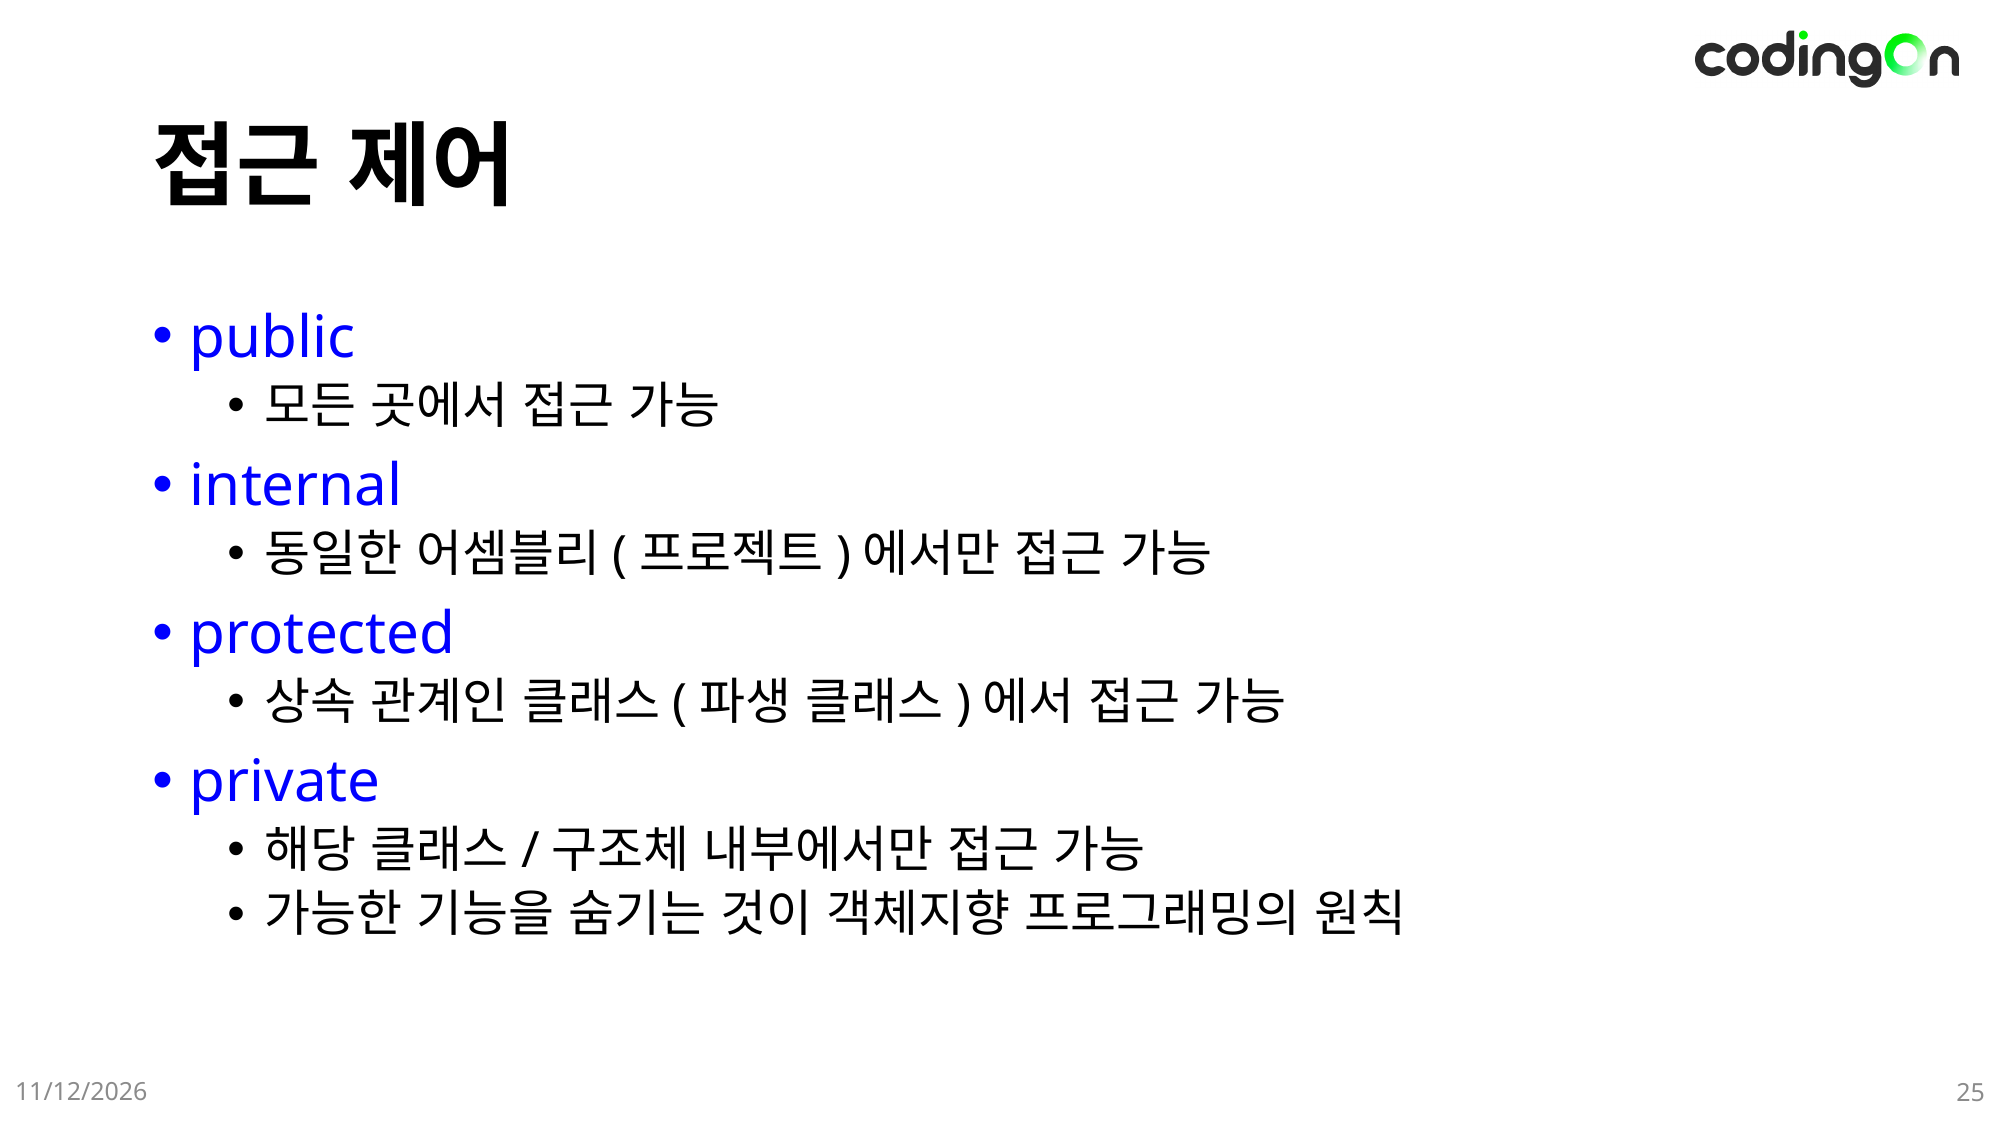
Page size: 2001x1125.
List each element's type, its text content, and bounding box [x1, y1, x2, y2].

title 접근 제어 [137, 59, 1863, 278]
list public 모든 곳에서 접근 가능 internal 동일한 어셈블리(프로젝트)에서만 접근 가능 protected 상속 관계인 클래스(파생 클래스)에서 접근 가능 private 해당 클래스/구조체 내부에서만 접근 가능 가능한 기능을 숨기는 것이 객체지향 프로그래밍의 원칙 [137, 299, 1863, 1014]
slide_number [0, 1062, 450, 1123]
picture [1695, 30, 1959, 88]
slide_number 25 [1550, 1063, 2000, 1124]
